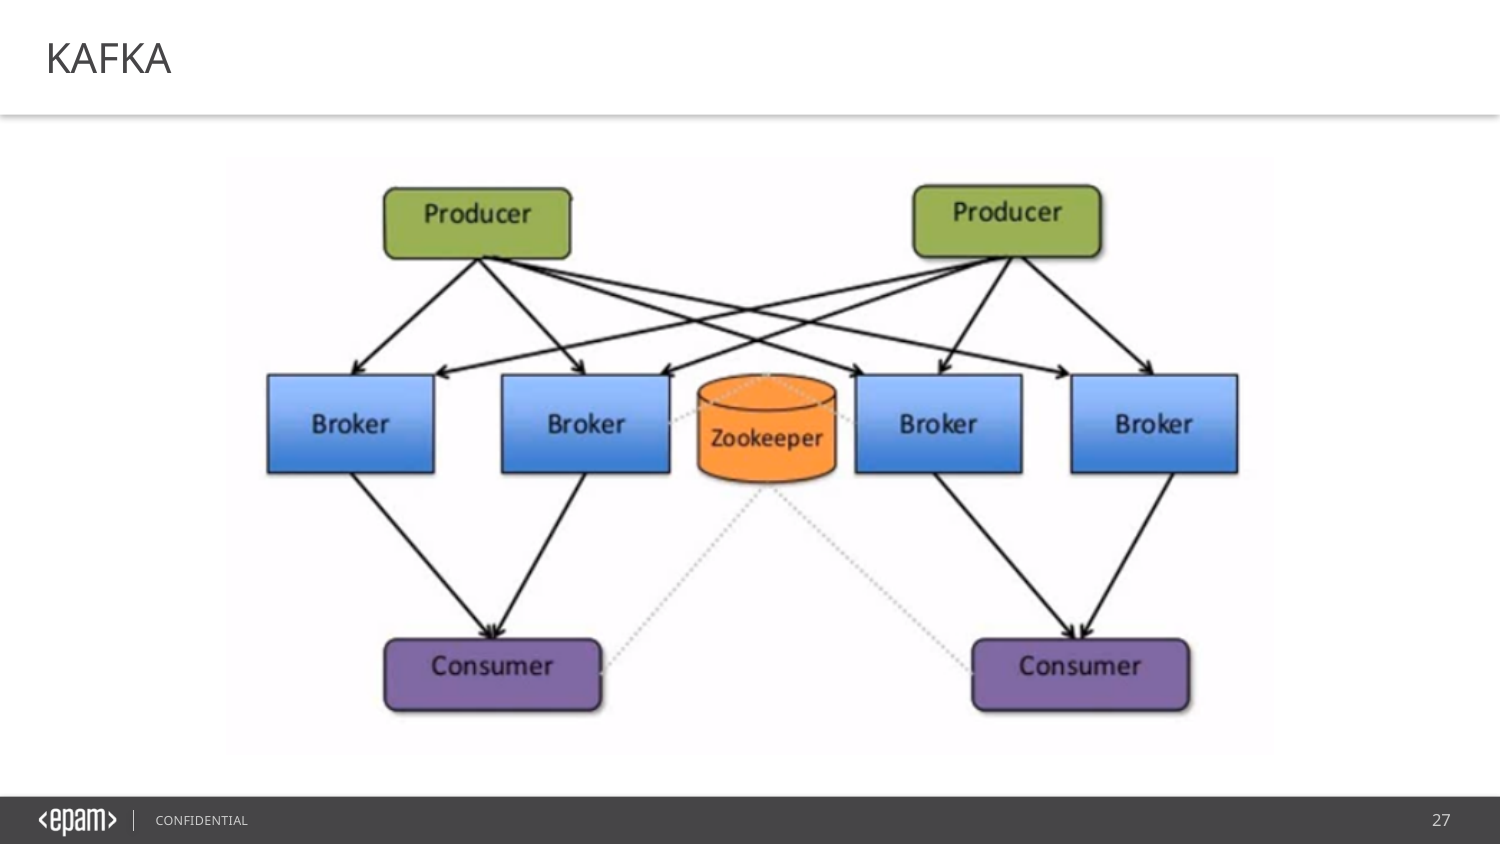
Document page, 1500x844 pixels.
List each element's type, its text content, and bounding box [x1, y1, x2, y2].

picture [225, 157, 1275, 755]
list kafka [0, 0, 1500, 115]
picture [38, 808, 117, 837]
